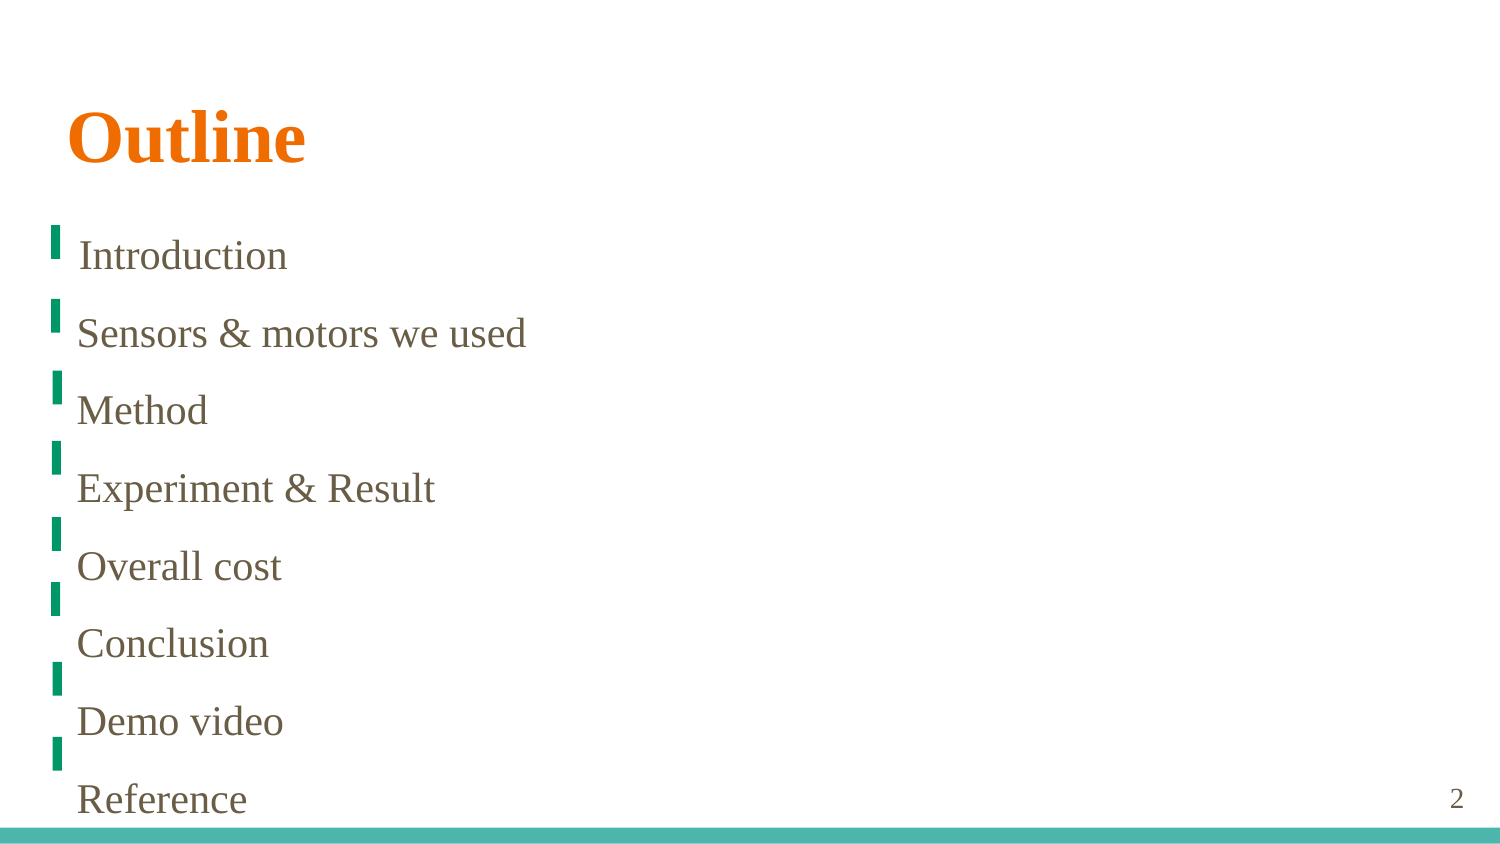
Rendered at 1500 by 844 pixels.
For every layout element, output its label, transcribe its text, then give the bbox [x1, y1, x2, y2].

text_box [51, 735, 64, 773]
text_box [49, 223, 62, 261]
text_box [49, 580, 62, 618]
text_box [50, 439, 63, 477]
text_box [49, 297, 62, 335]
text_box [50, 515, 63, 553]
list Introduction Sensors & motors we used Method Experiment & Result Overall cost Conclusion Demo video Reference [51, 204, 1449, 841]
title Outline [51, 72, 1449, 189]
text_box [51, 369, 64, 406]
slide_number 1 [1389, 764, 1480, 830]
text_box [51, 660, 64, 698]
